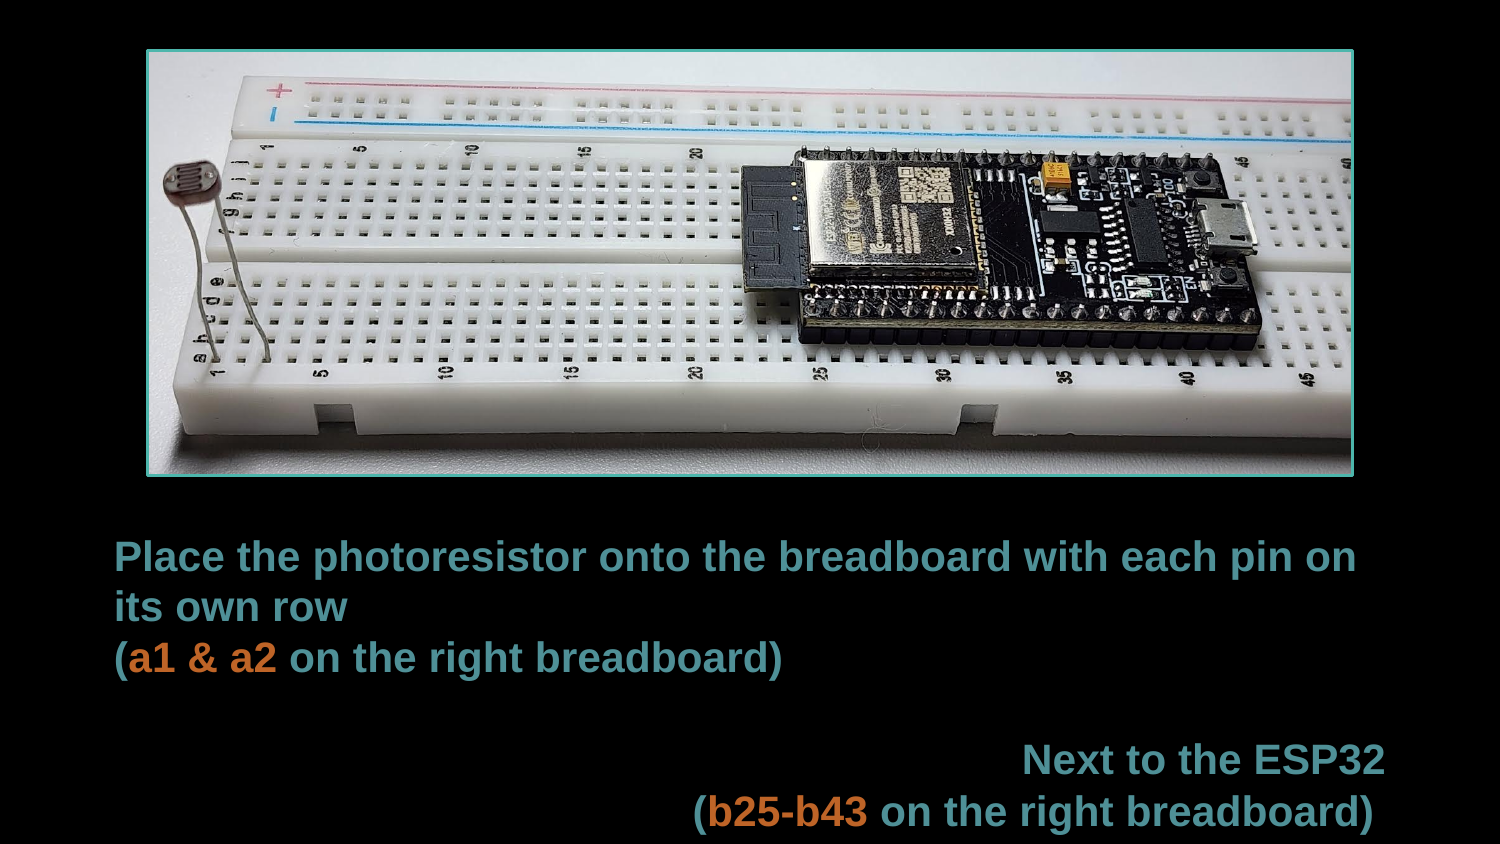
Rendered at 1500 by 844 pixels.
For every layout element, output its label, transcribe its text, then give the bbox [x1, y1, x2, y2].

picture [148, 51, 1352, 475]
list Place the photoresistor onto the breadboard with each pin on its own row​ (a1 & a2 on the right breadboard)​ ​ Next to the ESP32​ (b25-b43 on the right breadboard) ​ [99, 513, 1401, 814]
